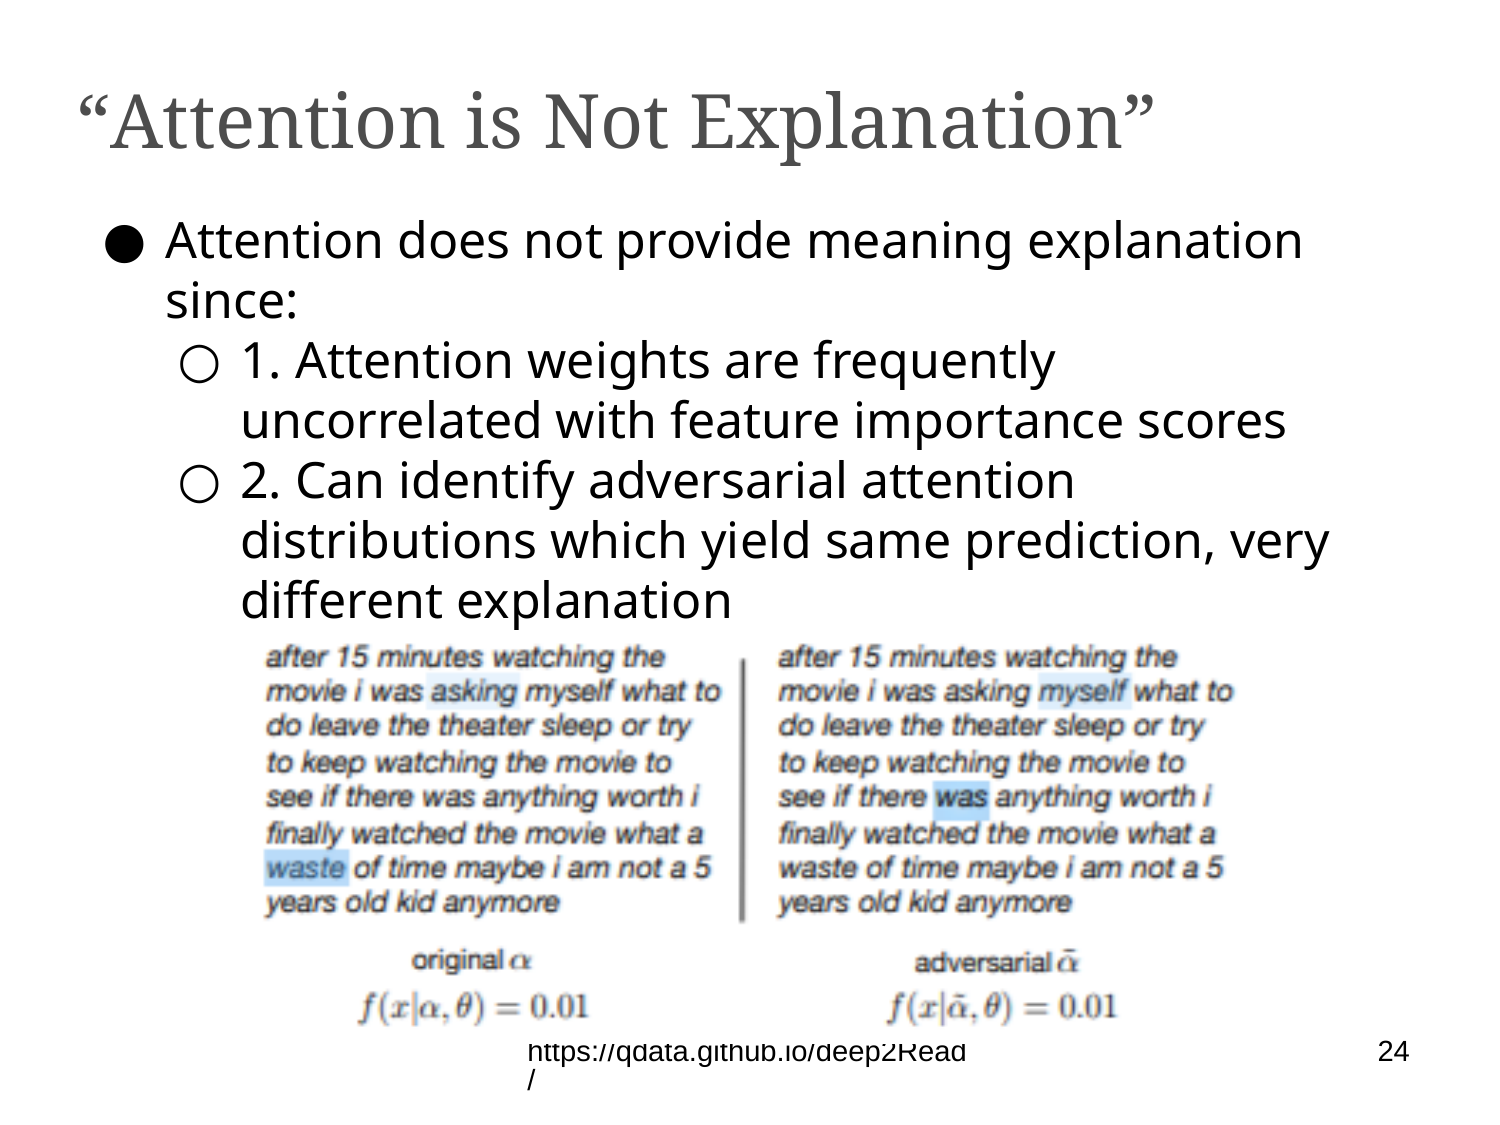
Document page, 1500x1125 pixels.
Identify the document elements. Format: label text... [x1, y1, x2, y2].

picture [242, 628, 1258, 1044]
footer https://qdata.github.io/deep2Read/ [512, 1052, 988, 1103]
text_box Attention does not provide meaning explanation since: 1. Attention weights are frequently uncorrelated with feature importance scores 2. Can identify adversarial attention distributions which yield same prediction, very different explanation [75, 193, 1366, 977]
slide_number 24 [1074, 1024, 1425, 1103]
text_box “Attention is Not Explanation” [61, 24, 1425, 213]
